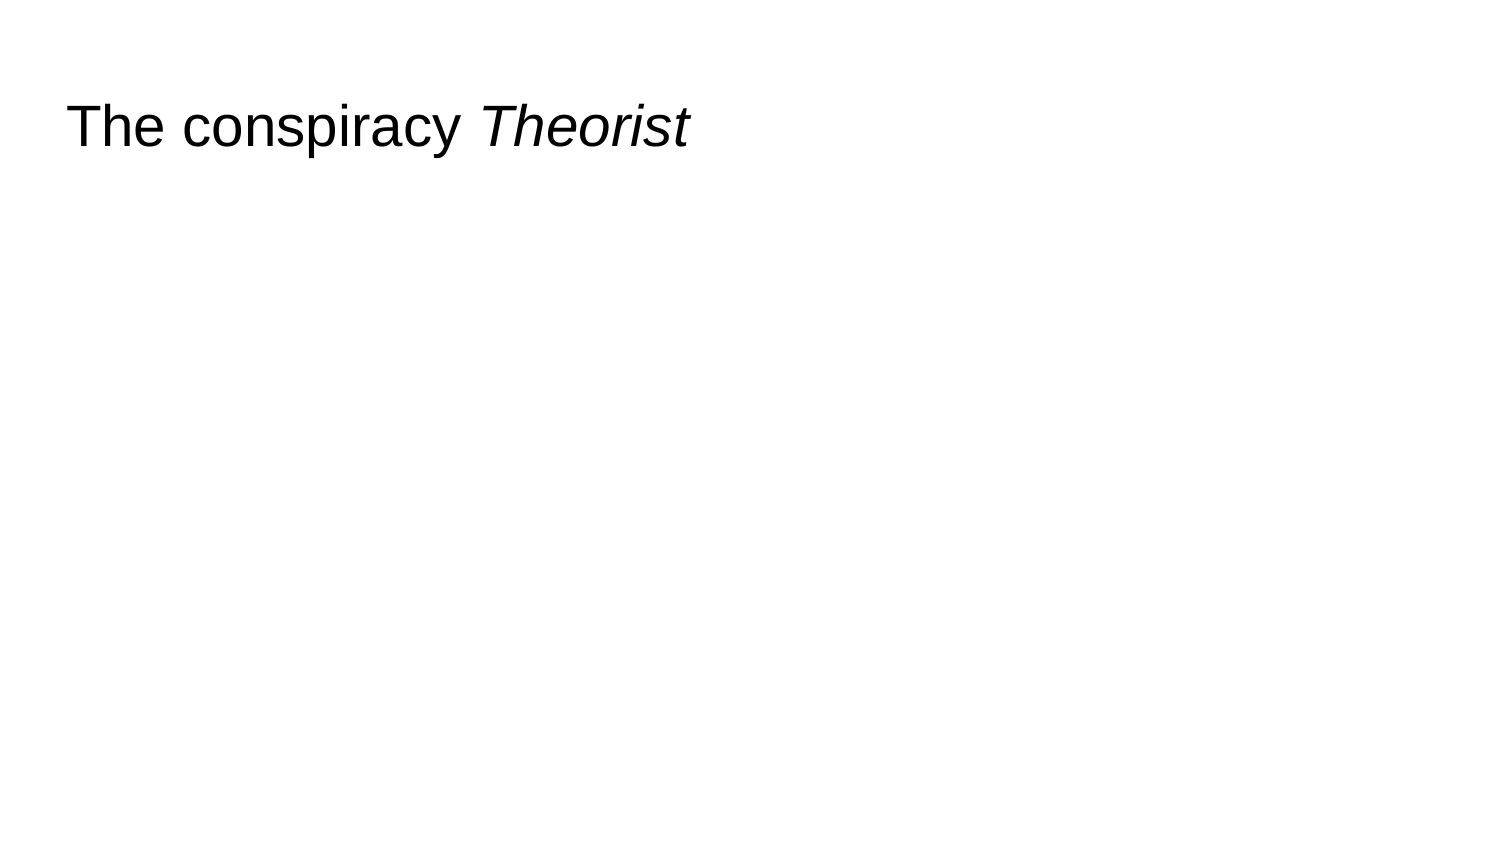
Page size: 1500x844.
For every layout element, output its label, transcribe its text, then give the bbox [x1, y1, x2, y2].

title The conspiracy Theorist [51, 72, 1449, 167]
